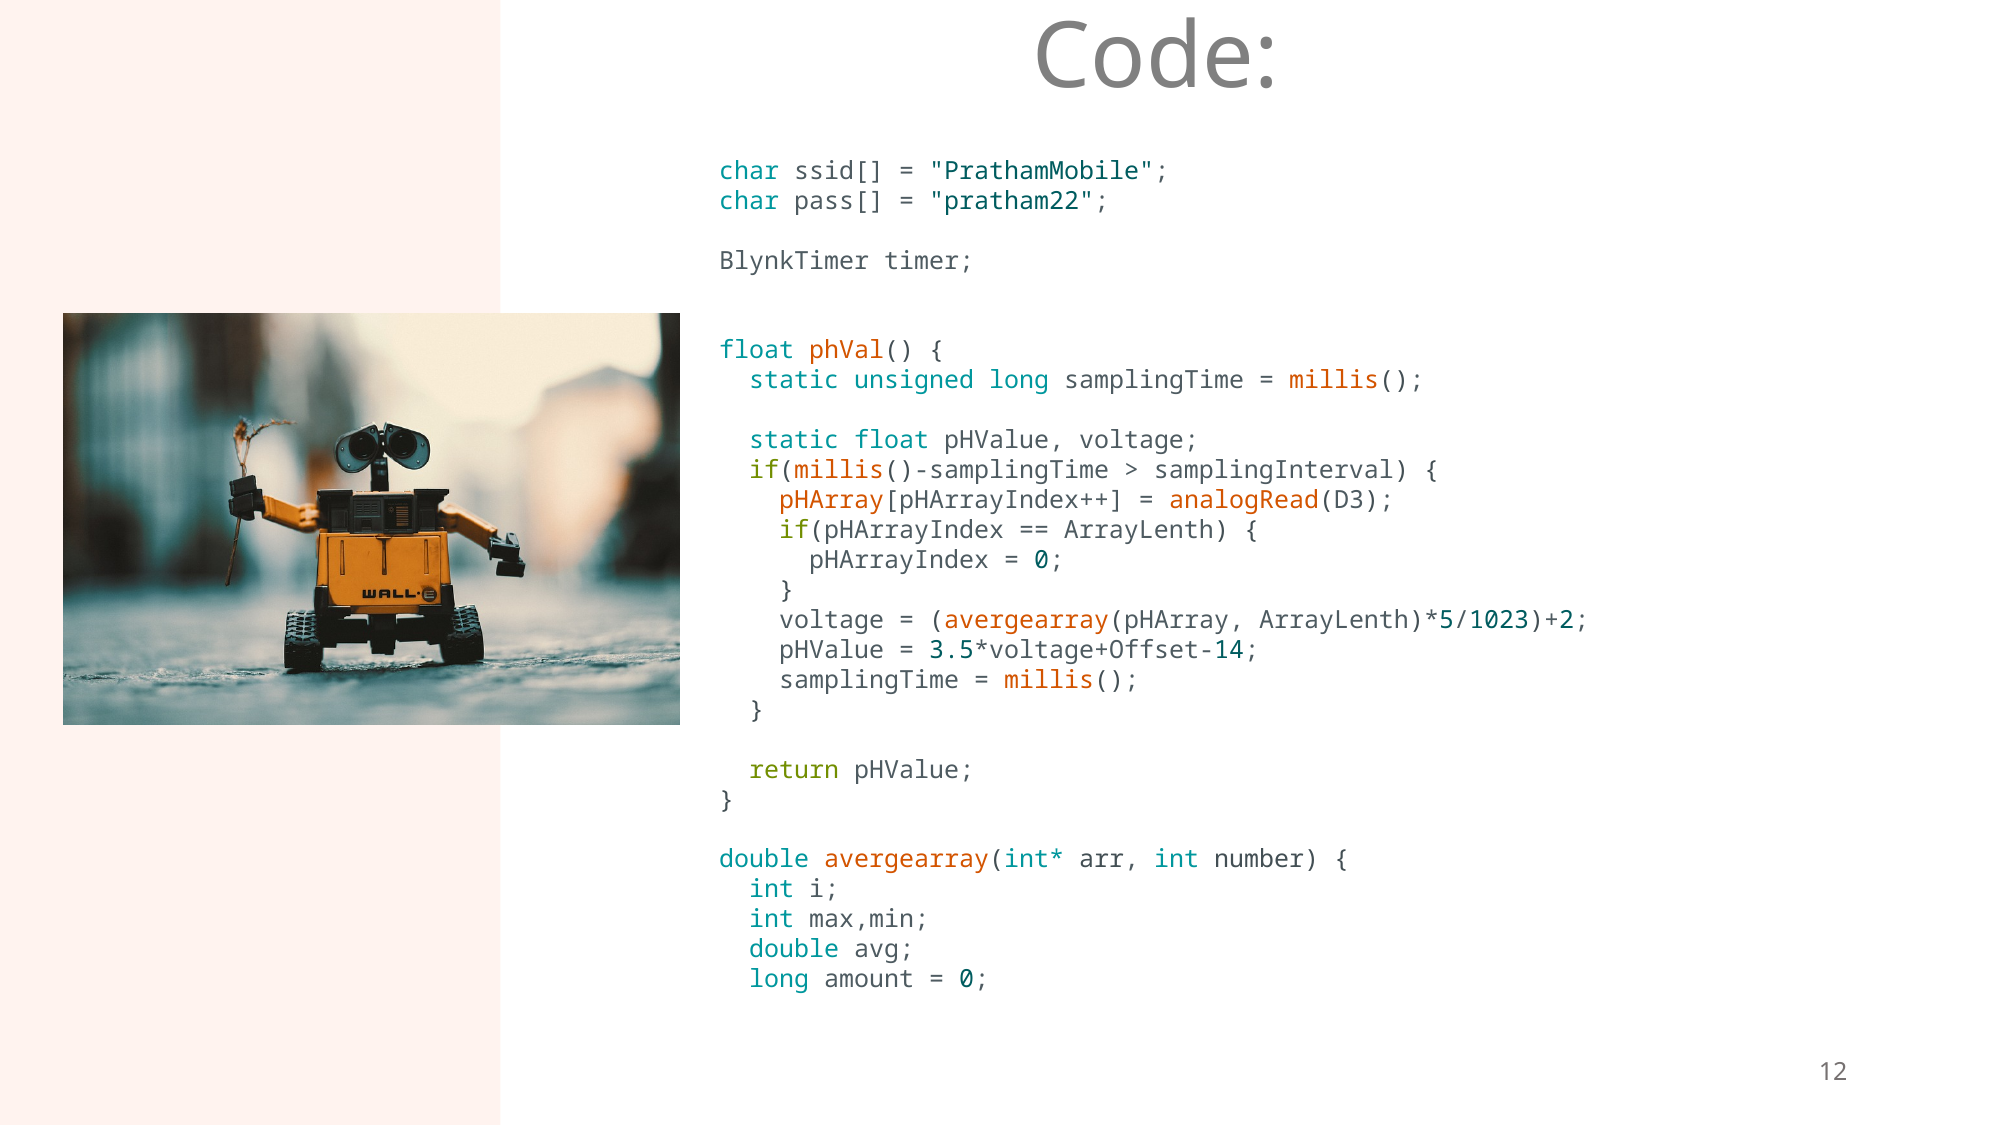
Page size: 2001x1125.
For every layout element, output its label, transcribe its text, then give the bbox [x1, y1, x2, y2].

slide_number 12 [1412, 1042, 1863, 1103]
title Code: [1017, 0, 1839, 115]
picture [63, 313, 680, 725]
text_box char ssid[] = "PrathamMobile"; char pass[] = "pratham22"; BlynkTimer timer; float phVal() { static unsigned long samplingTime = millis(); static float pHValue, voltage; if(millis()-samplingTime > samplingInterval) { pHArray[pHArrayIndex++] = analogRead(D3); if(pHArrayIndex == ArrayLenth) { pHArrayIndex = 0; } voltage = (avergearray(pHArray, ArrayLenth)*5/1023)+2; pHValue = 3.5*voltage+Offset-14; samplingTime = millis(); } return pHValue; } double avergearray(int* arr, int number) { int i; int max,min; double avg; long amount = 0; [704, 146, 1915, 1001]
